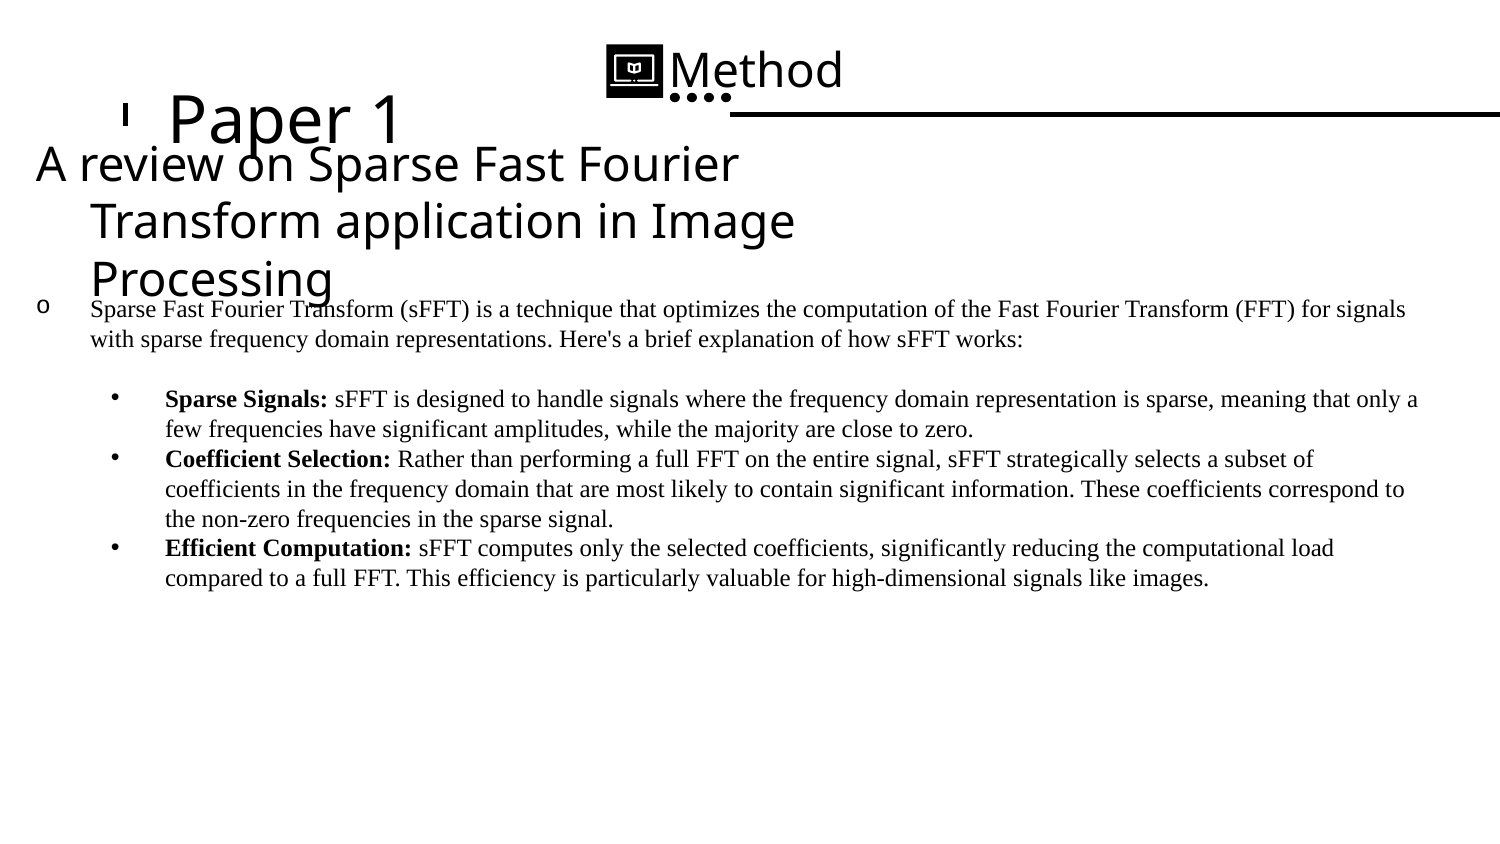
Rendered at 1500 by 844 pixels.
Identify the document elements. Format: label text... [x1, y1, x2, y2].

text_box [721, 92, 732, 103]
text_box [686, 92, 697, 103]
text_box [703, 92, 715, 103]
title Paper 1 [152, 61, 1382, 156]
text_box [669, 92, 680, 103]
text_box [606, 44, 664, 98]
subtitle Method [653, 36, 1033, 101]
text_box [113, 103, 138, 127]
subtitle Sparse Fast Fourier Transform (sFFT) is a technique that optimizes the computation of the Fast Fourier Transform (FFT) for signals with sparse frequency domain representations. Here's a brief explanation of how sFFT works: Sparse Signals: sFFT is designed to handle signals where the frequency domain representation is sparse, meaning that only a few frequencies have significant amplitudes, while the majority are close to zero. Coefficient Selection: Rather than performing a full FFT on the entire signal, sFFT strategically selects a subset of coefficients in the frequency domain that are most likely to contain significant information. These coefficients correspond to the non-zero frequencies in the sparse signal. Efficient Computation: sFFT computes only the selected coefficients, significantly reducing the computational load compared to a full FFT. This efficiency is particularly valuable for high-dimensional signals like images. [0, 279, 1449, 605]
subtitle A review on Sparse Fast Fourier Transform application in Image Processing [0, 151, 975, 279]
text_box [614, 54, 655, 82]
